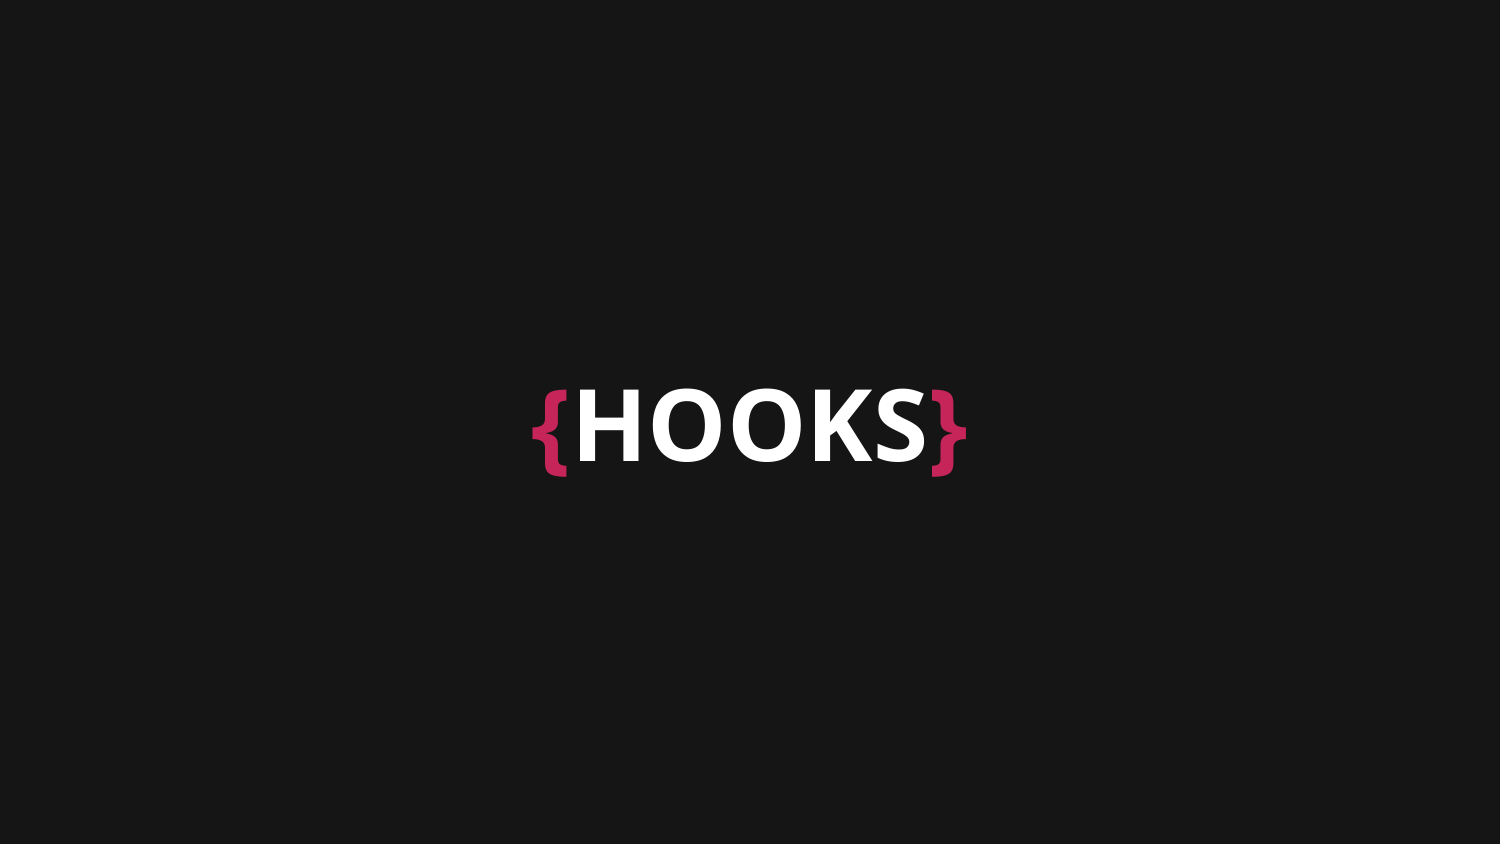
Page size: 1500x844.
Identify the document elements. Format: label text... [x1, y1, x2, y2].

title {HOOKS} [51, 346, 1449, 497]
